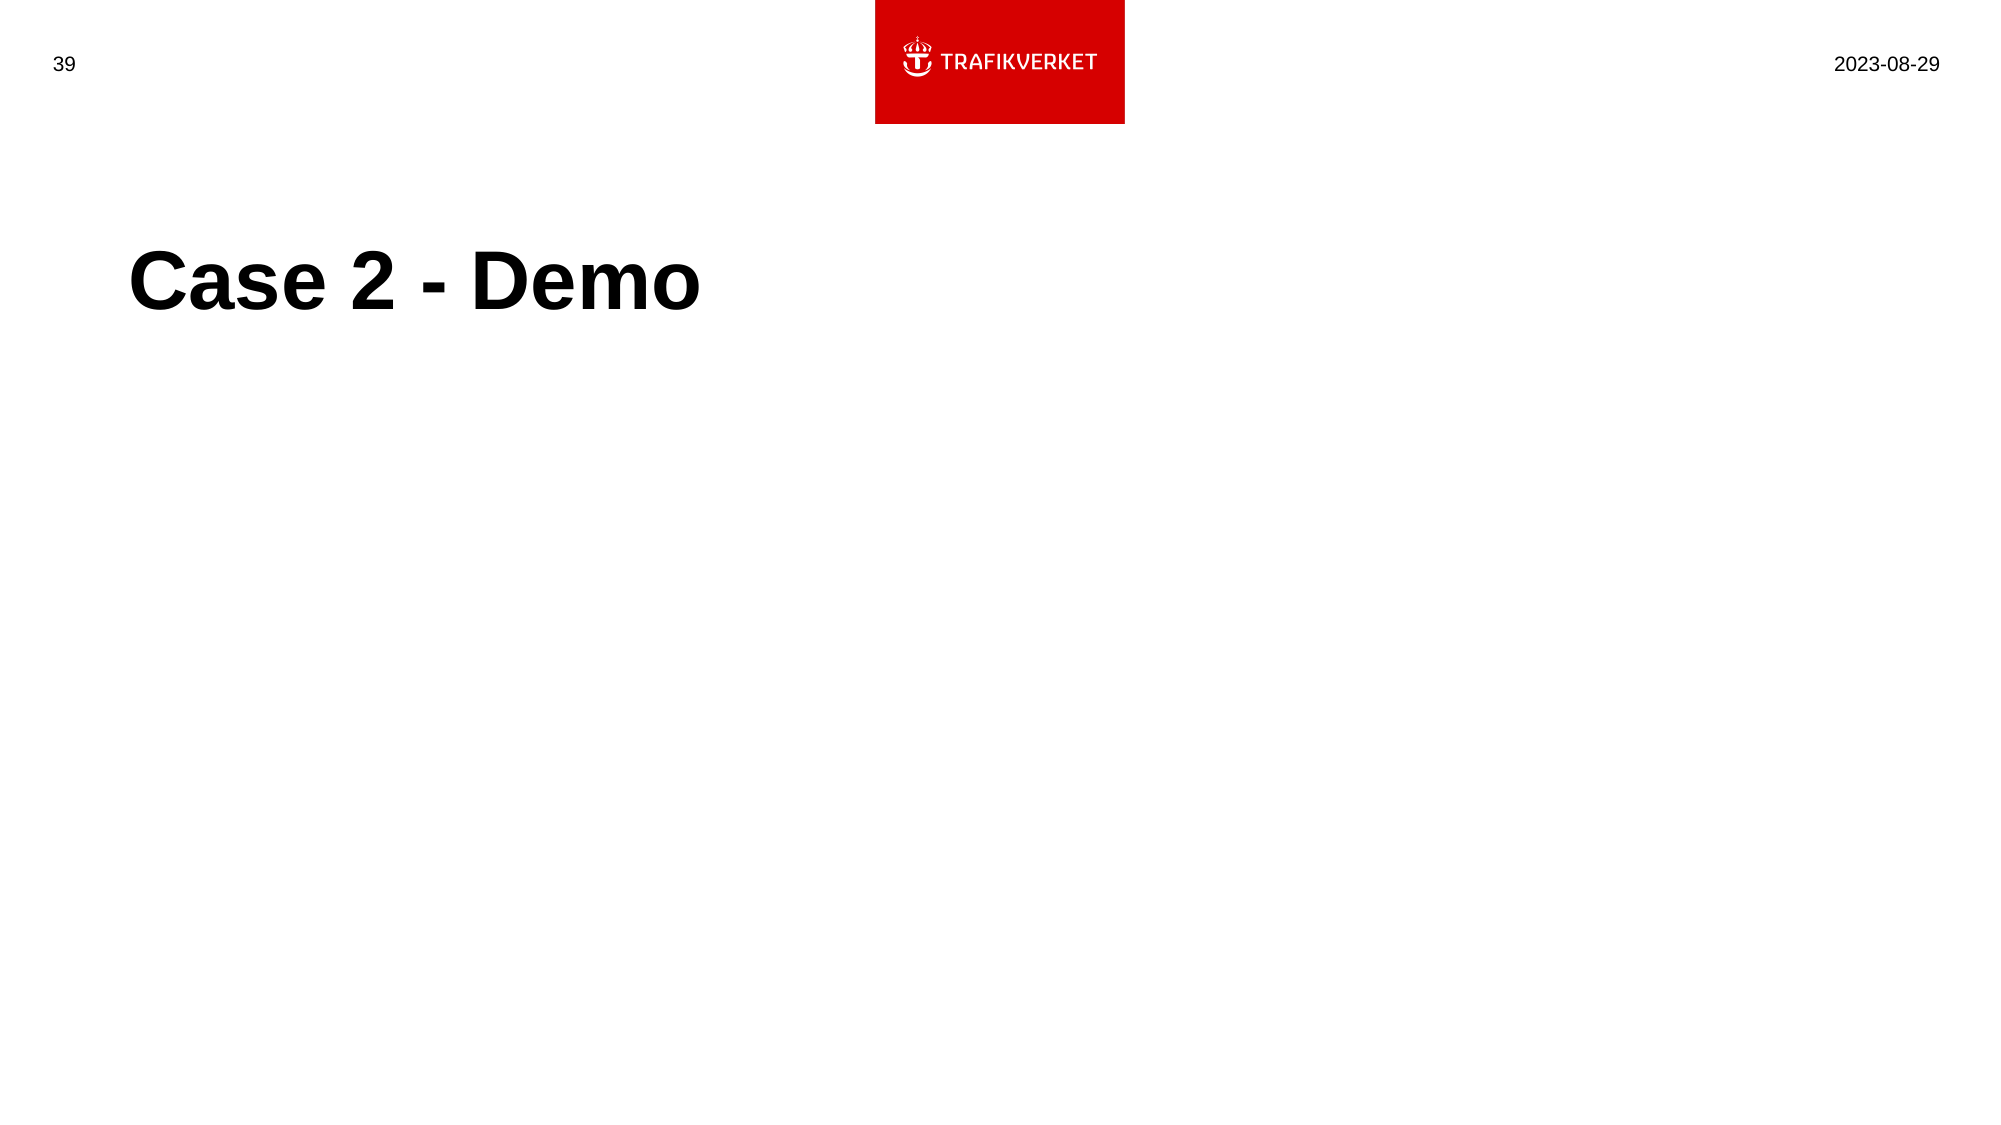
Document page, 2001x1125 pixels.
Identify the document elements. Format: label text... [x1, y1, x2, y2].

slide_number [1665, 33, 1956, 93]
title Case 2 - Demo [113, 208, 1886, 357]
slide_number 39 [0, 33, 129, 93]
picture [875, 0, 1125, 124]
